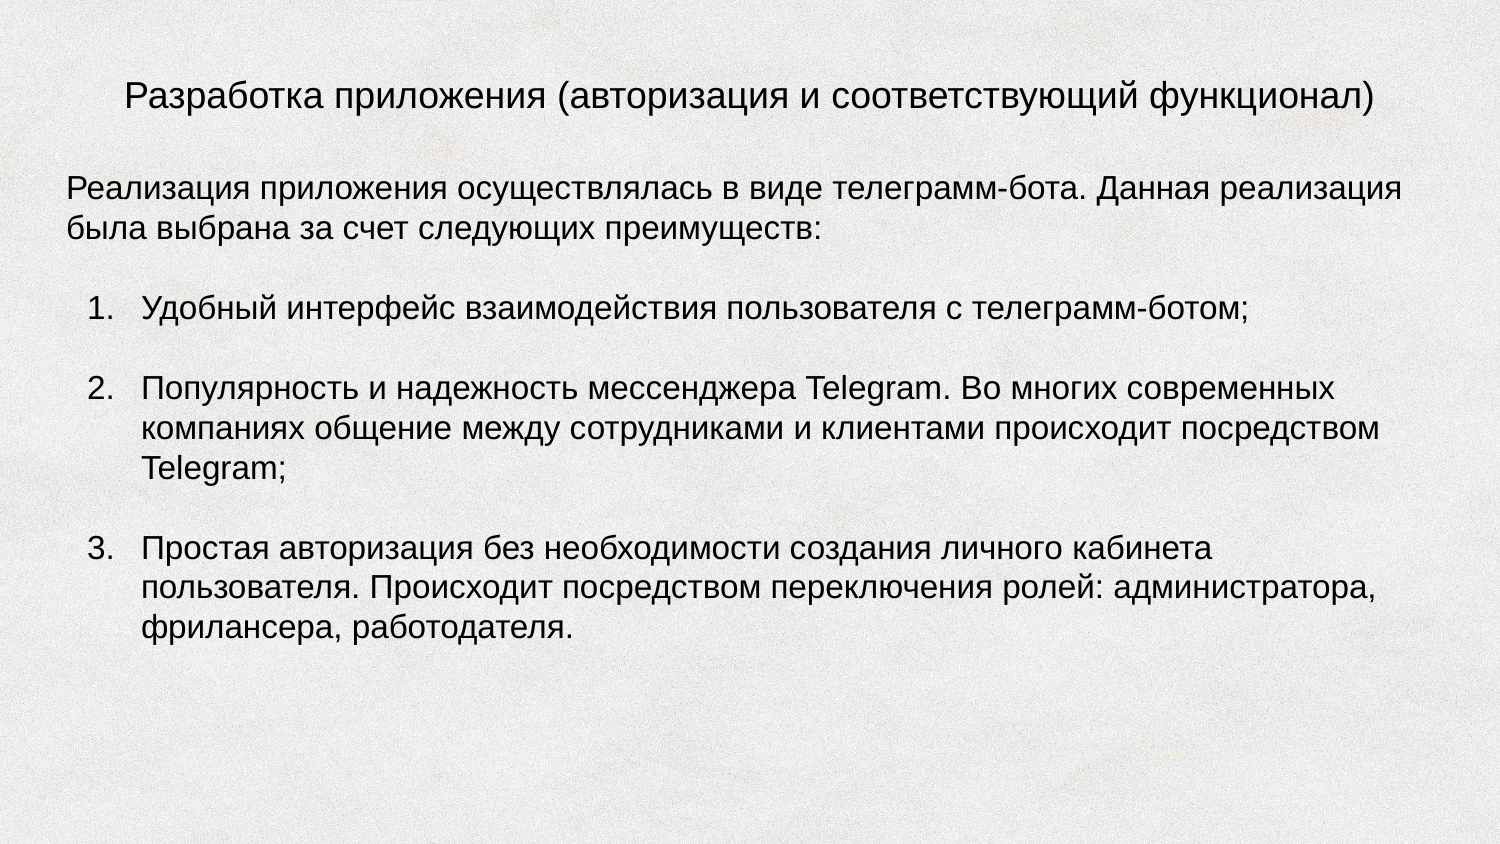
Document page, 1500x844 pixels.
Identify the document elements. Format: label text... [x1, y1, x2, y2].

list Реализация приложения осуществлялась в виде телеграмм-бота. Данная реализация была выбрана за счет следующих преимуществ: Удобный интерфейс взаимодействия пользователя с телеграмм-ботом; Популярность и надежность мессенджера Telegram. Во многих современных компаниях общение между сотрудниками и клиентами происходит посредством Telegram; Простая авторизация без необходимости создания личного кабинета пользователя. Происходит посредством переключения ролей: администратора, фрилансера, работодателя. [51, 151, 1449, 712]
picture [0, 0, 1500, 844]
title Разработка приложения (авторизация и соответствующий функционал) [51, 55, 1449, 130]
